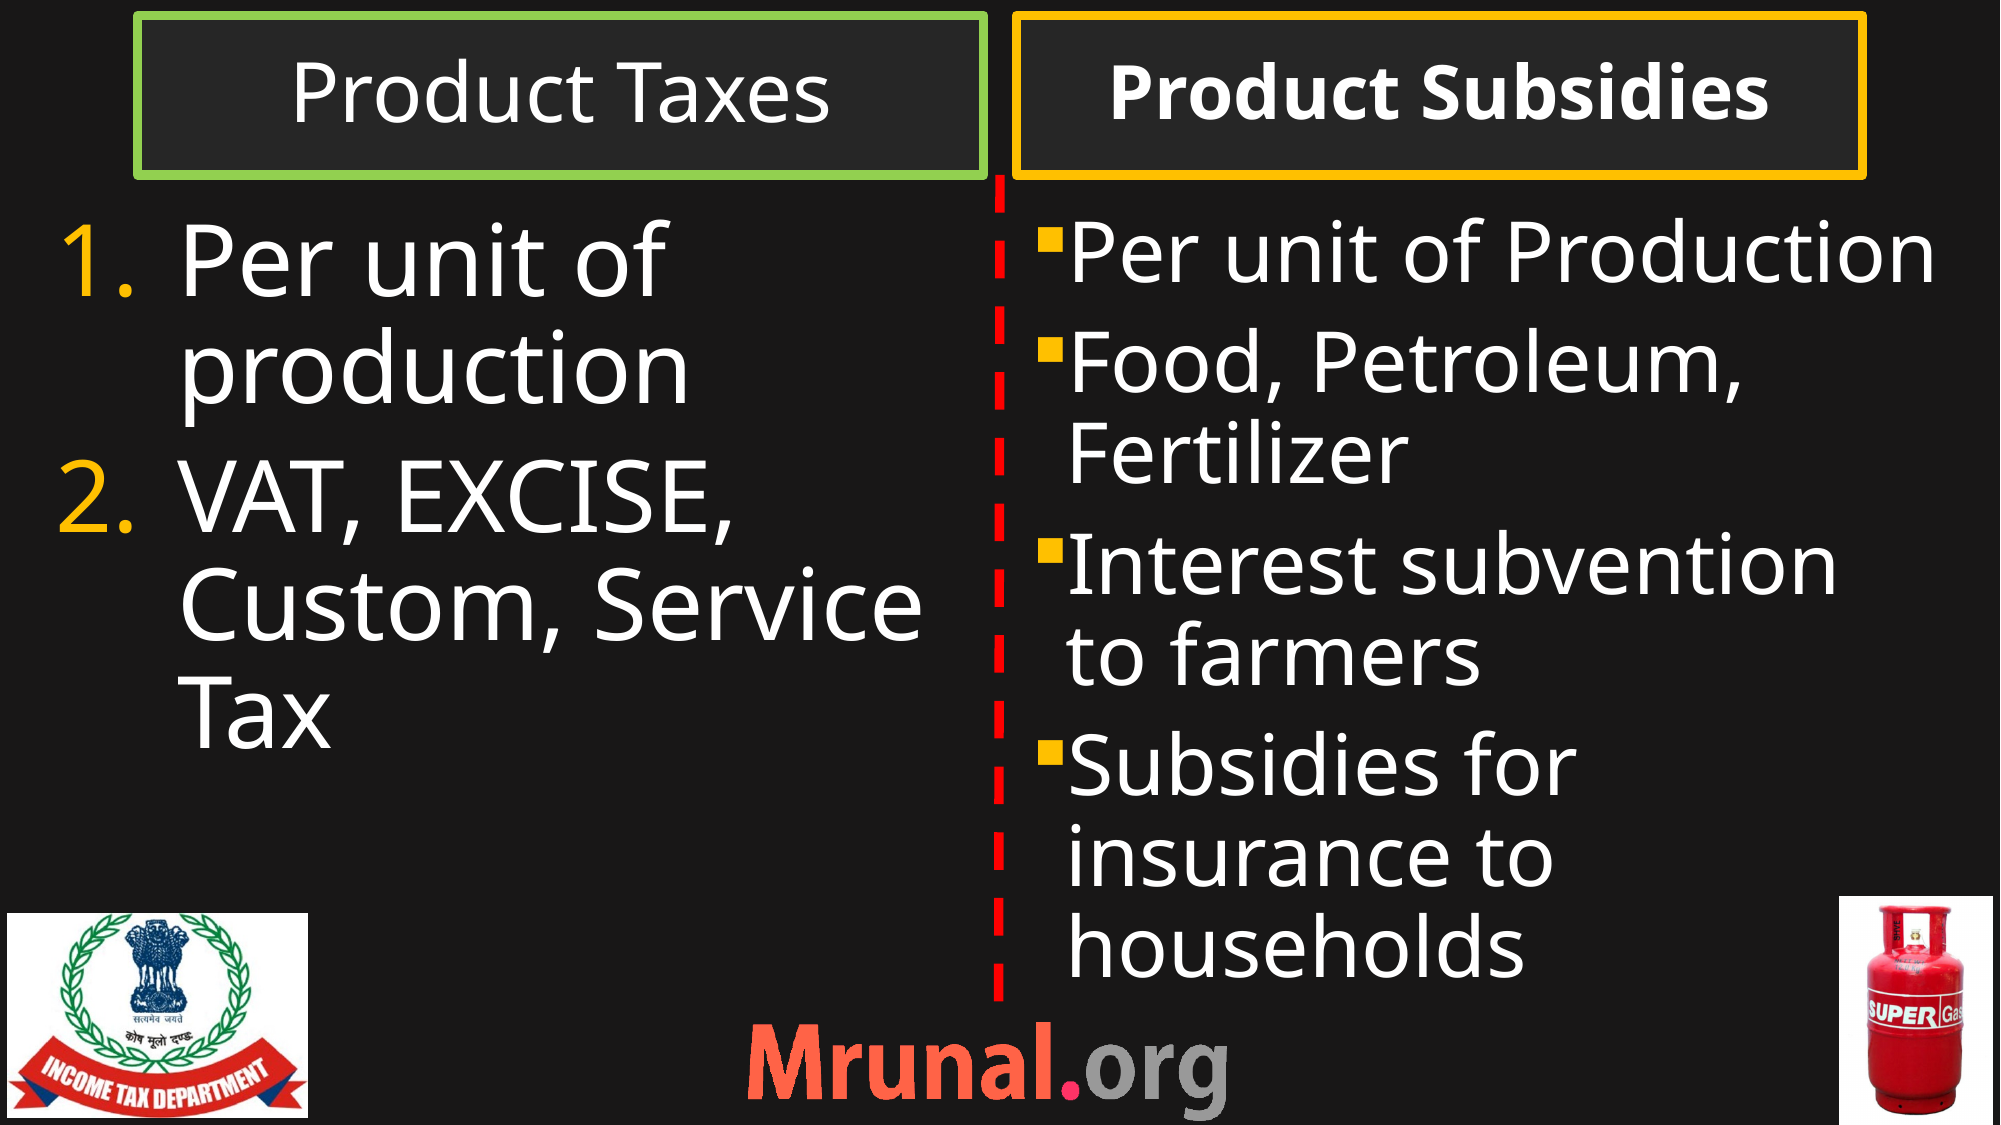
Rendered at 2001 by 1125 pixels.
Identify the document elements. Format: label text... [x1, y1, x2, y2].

list Per unit of Production Food, Petroleum, Fertilizer Interest subvention to farmers Subsidies for insurance to households [1016, 202, 1960, 1016]
list Per unit of production VAT, EXCISE, Custom, Service Tax [40, 202, 984, 1019]
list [1839, 896, 1993, 1125]
picture [741, 1005, 1230, 1125]
list Product Taxes [133, 11, 988, 180]
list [7, 912, 308, 1118]
list Product Subsidies [1012, 11, 1867, 180]
